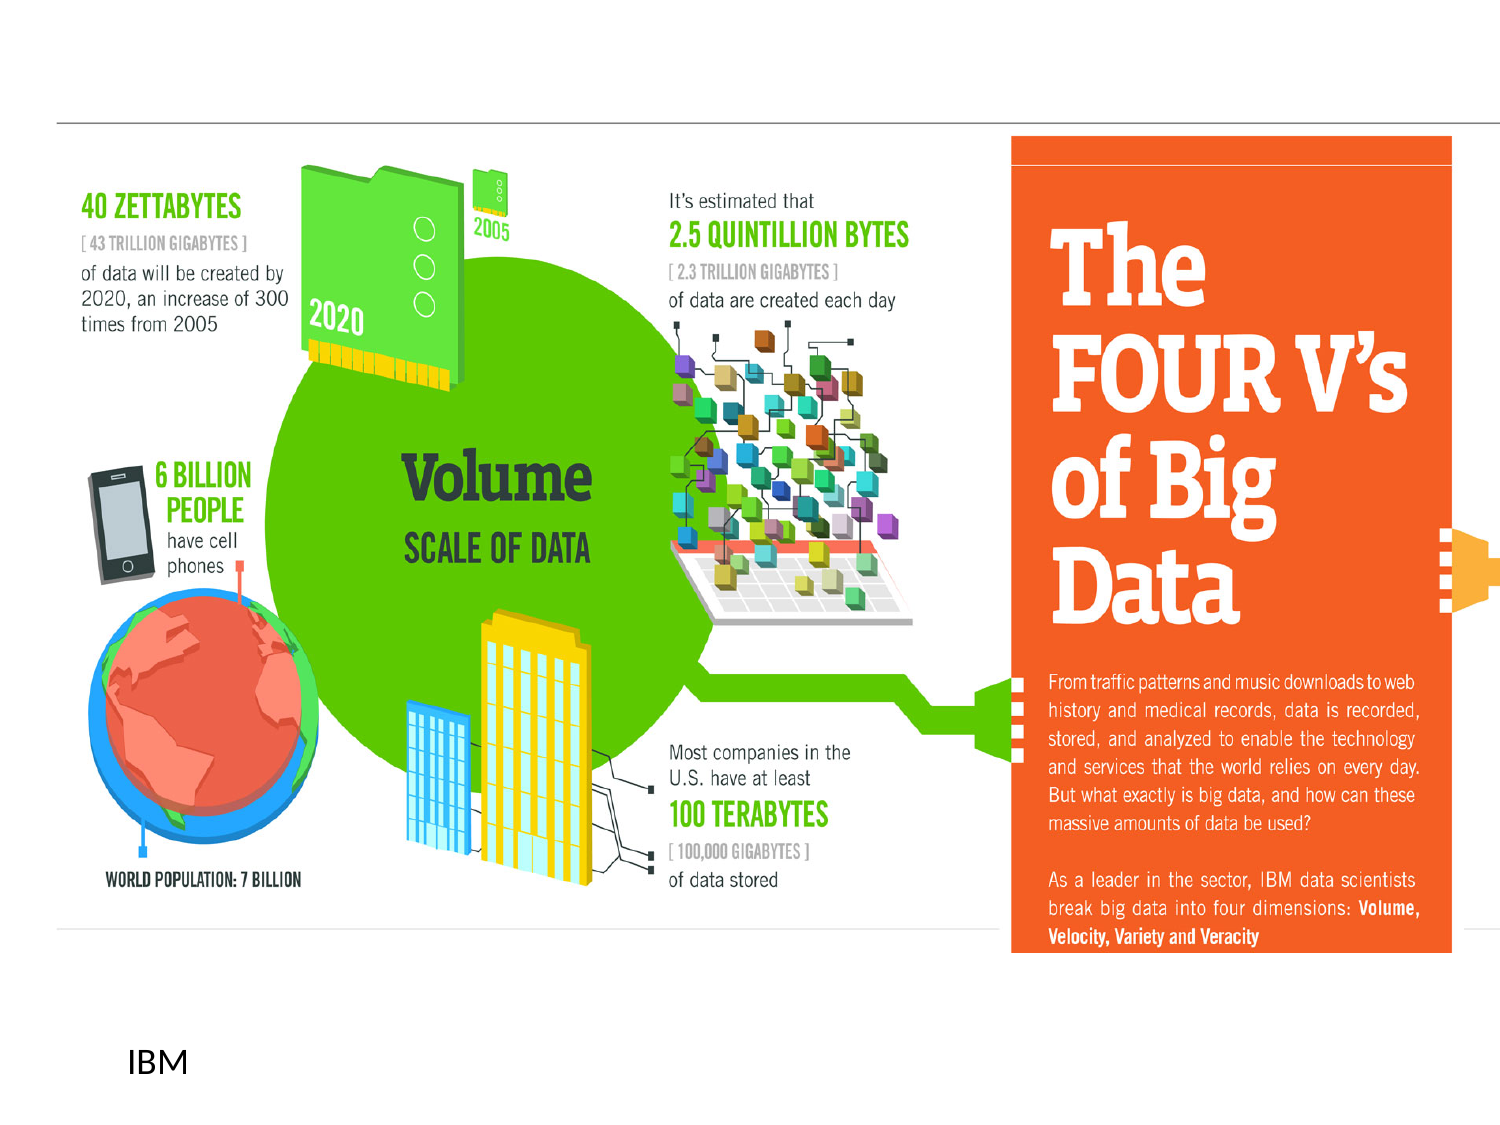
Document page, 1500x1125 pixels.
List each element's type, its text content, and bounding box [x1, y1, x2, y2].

text_box IBM [112, 1029, 205, 1090]
picture [48, 114, 1500, 954]
